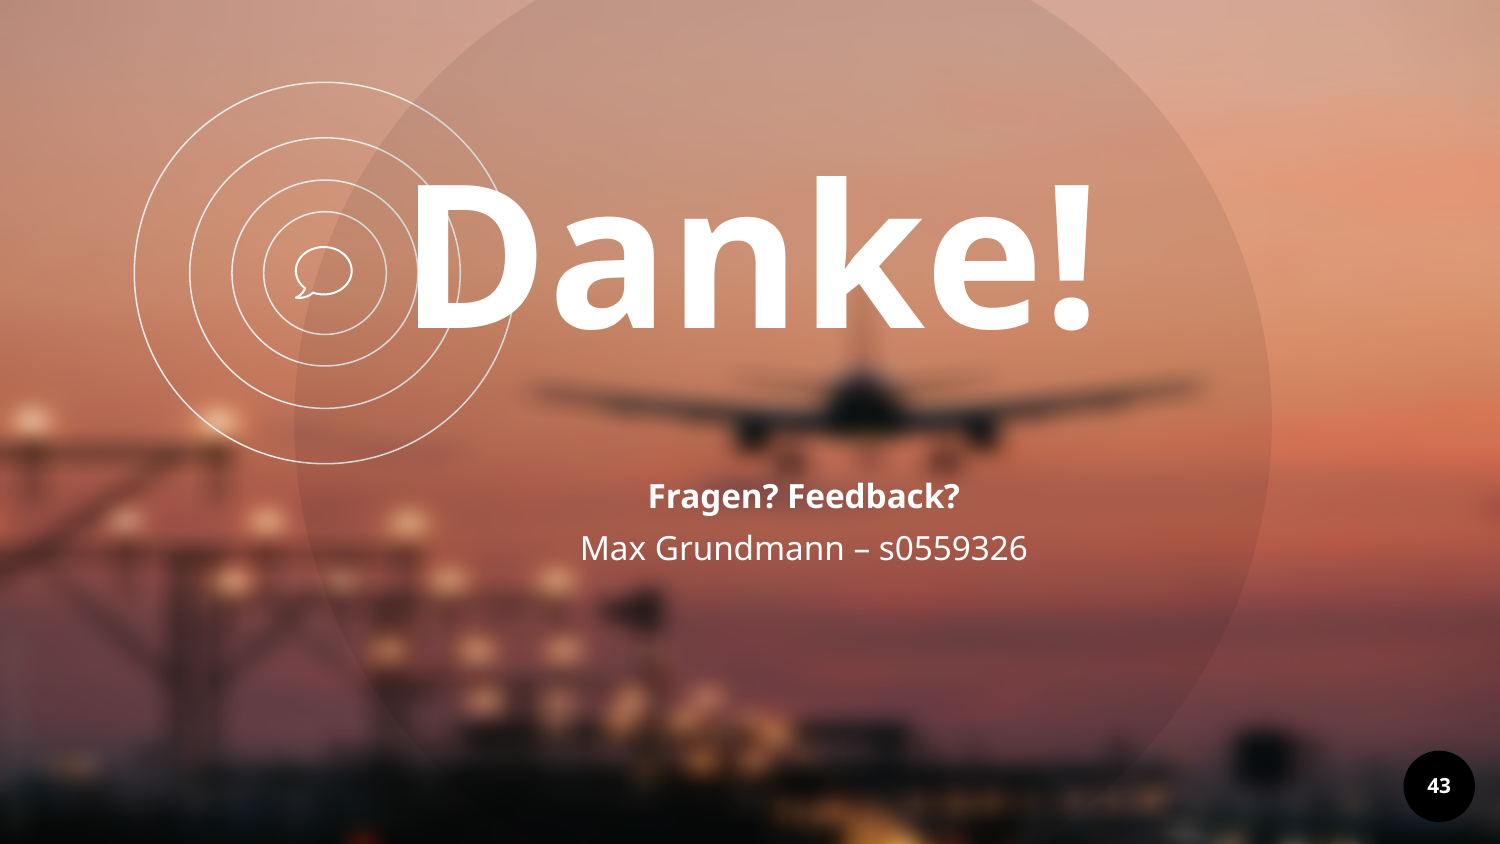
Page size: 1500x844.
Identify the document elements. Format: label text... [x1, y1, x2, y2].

slide_number 43 [1403, 750, 1475, 823]
subtitle Fragen? Feedback? Max Grundmann – s0559326 [426, 459, 1183, 752]
title Danke! [385, 193, 1183, 384]
picture [0, 0, 1500, 844]
